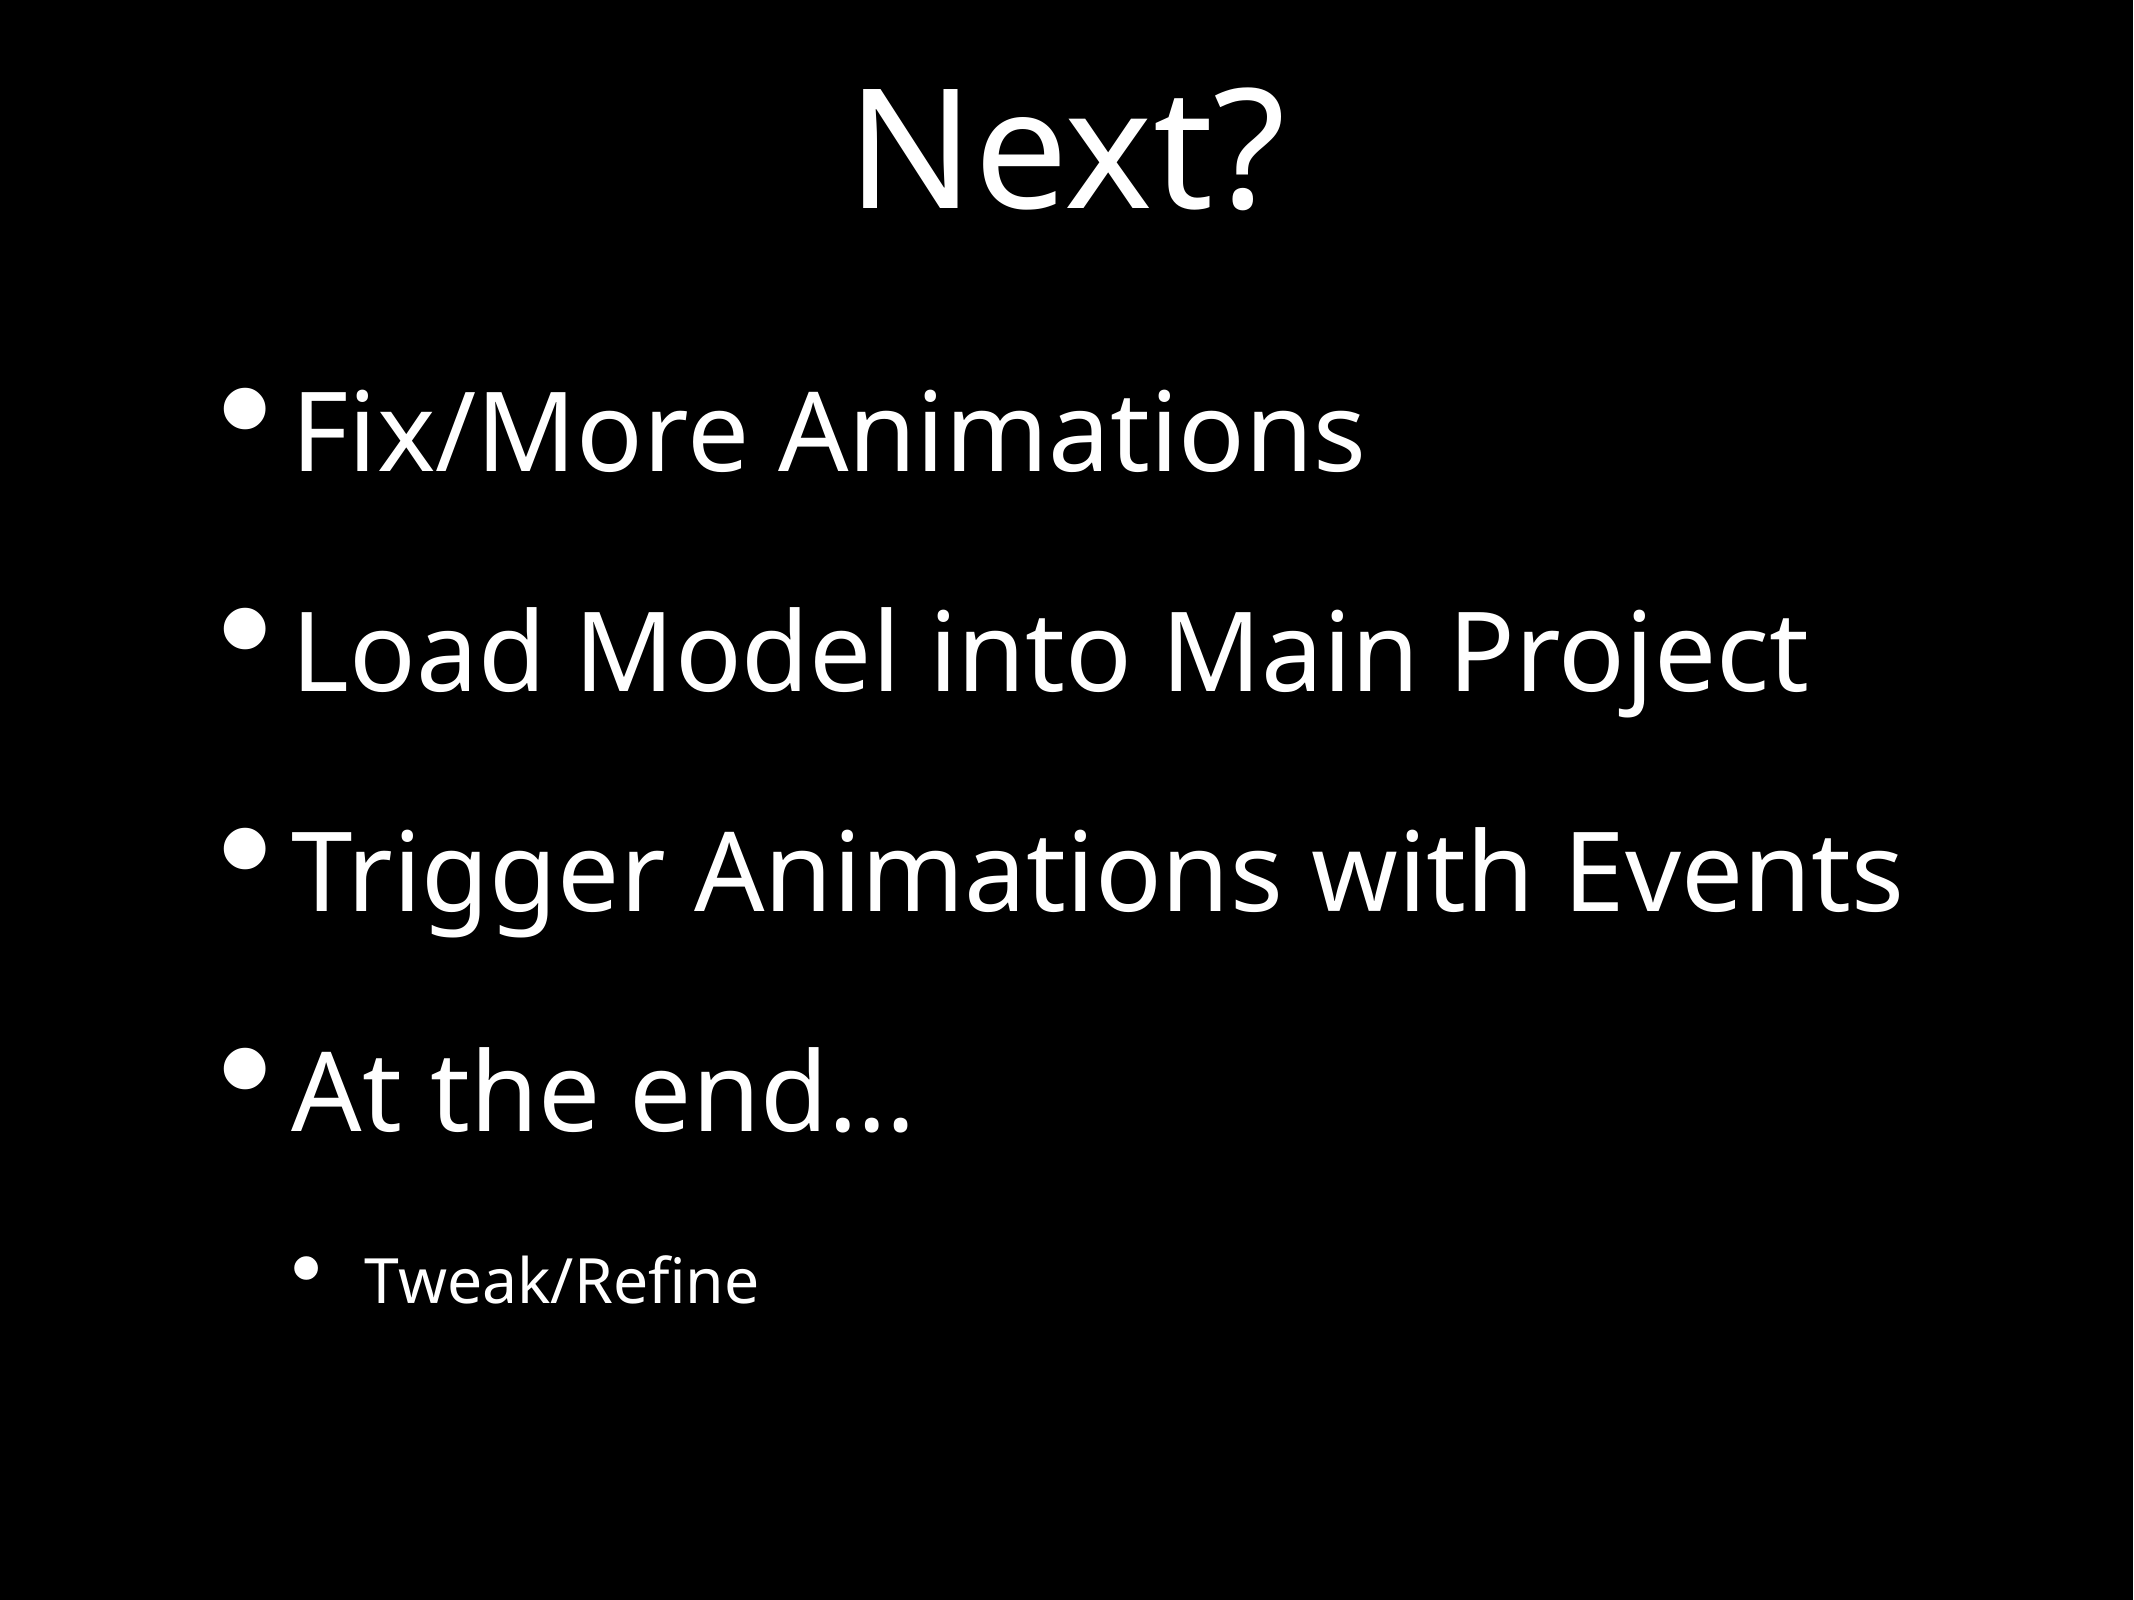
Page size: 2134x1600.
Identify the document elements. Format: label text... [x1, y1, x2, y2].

text_box Fix/More Animations Load Model into Main Project Trigger Animations with Events At the end… Tweak/Refine [210, 52, 1923, 1406]
title Next? [207, 24, 1926, 259]
